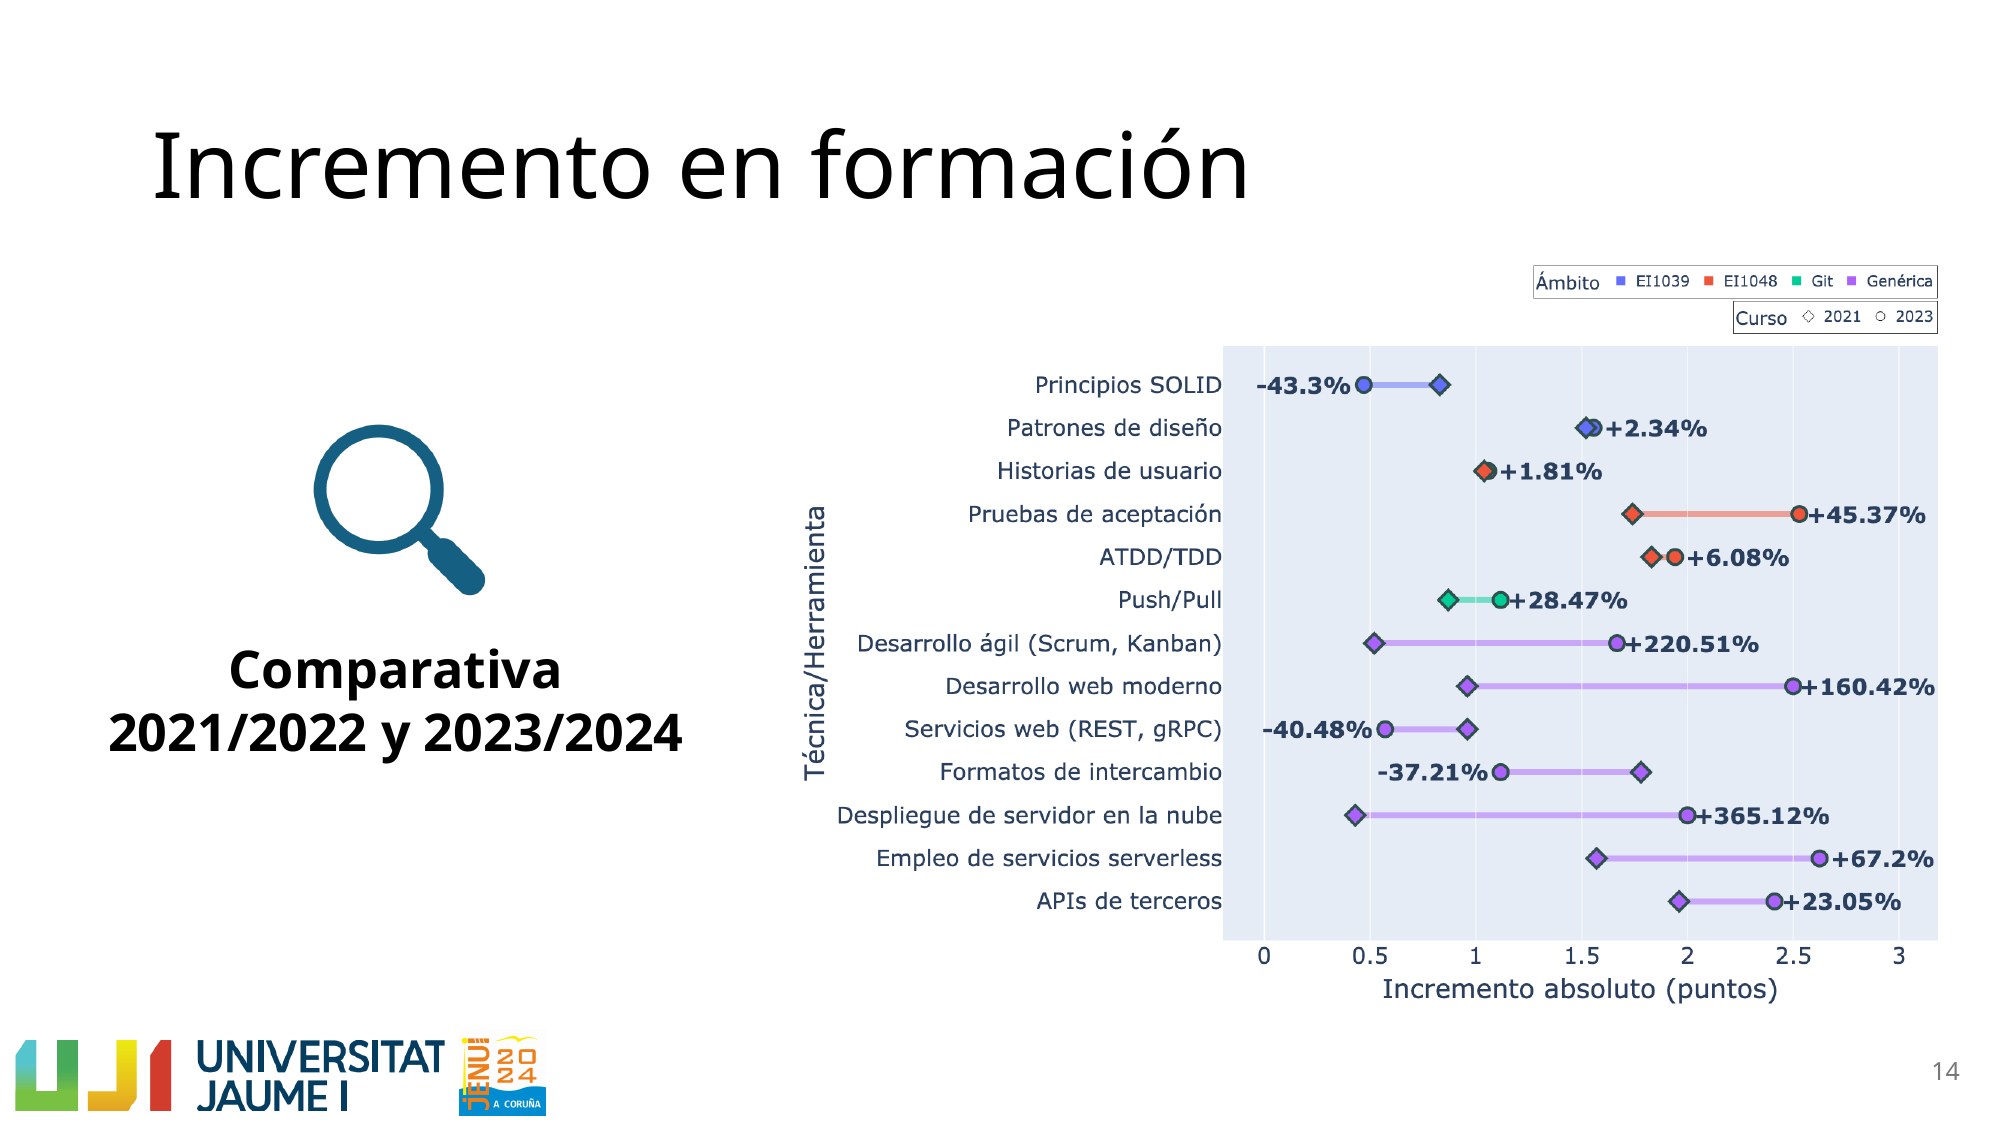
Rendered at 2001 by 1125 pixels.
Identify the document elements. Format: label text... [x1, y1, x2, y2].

picture [469, 1098, 489, 1109]
title Incremento en formación [137, 59, 1863, 278]
picture [14, 1039, 446, 1112]
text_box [100, 329, 692, 934]
slide_number 14 [1524, 1042, 1975, 1103]
picture [458, 1029, 546, 1094]
picture [797, 256, 1943, 1007]
